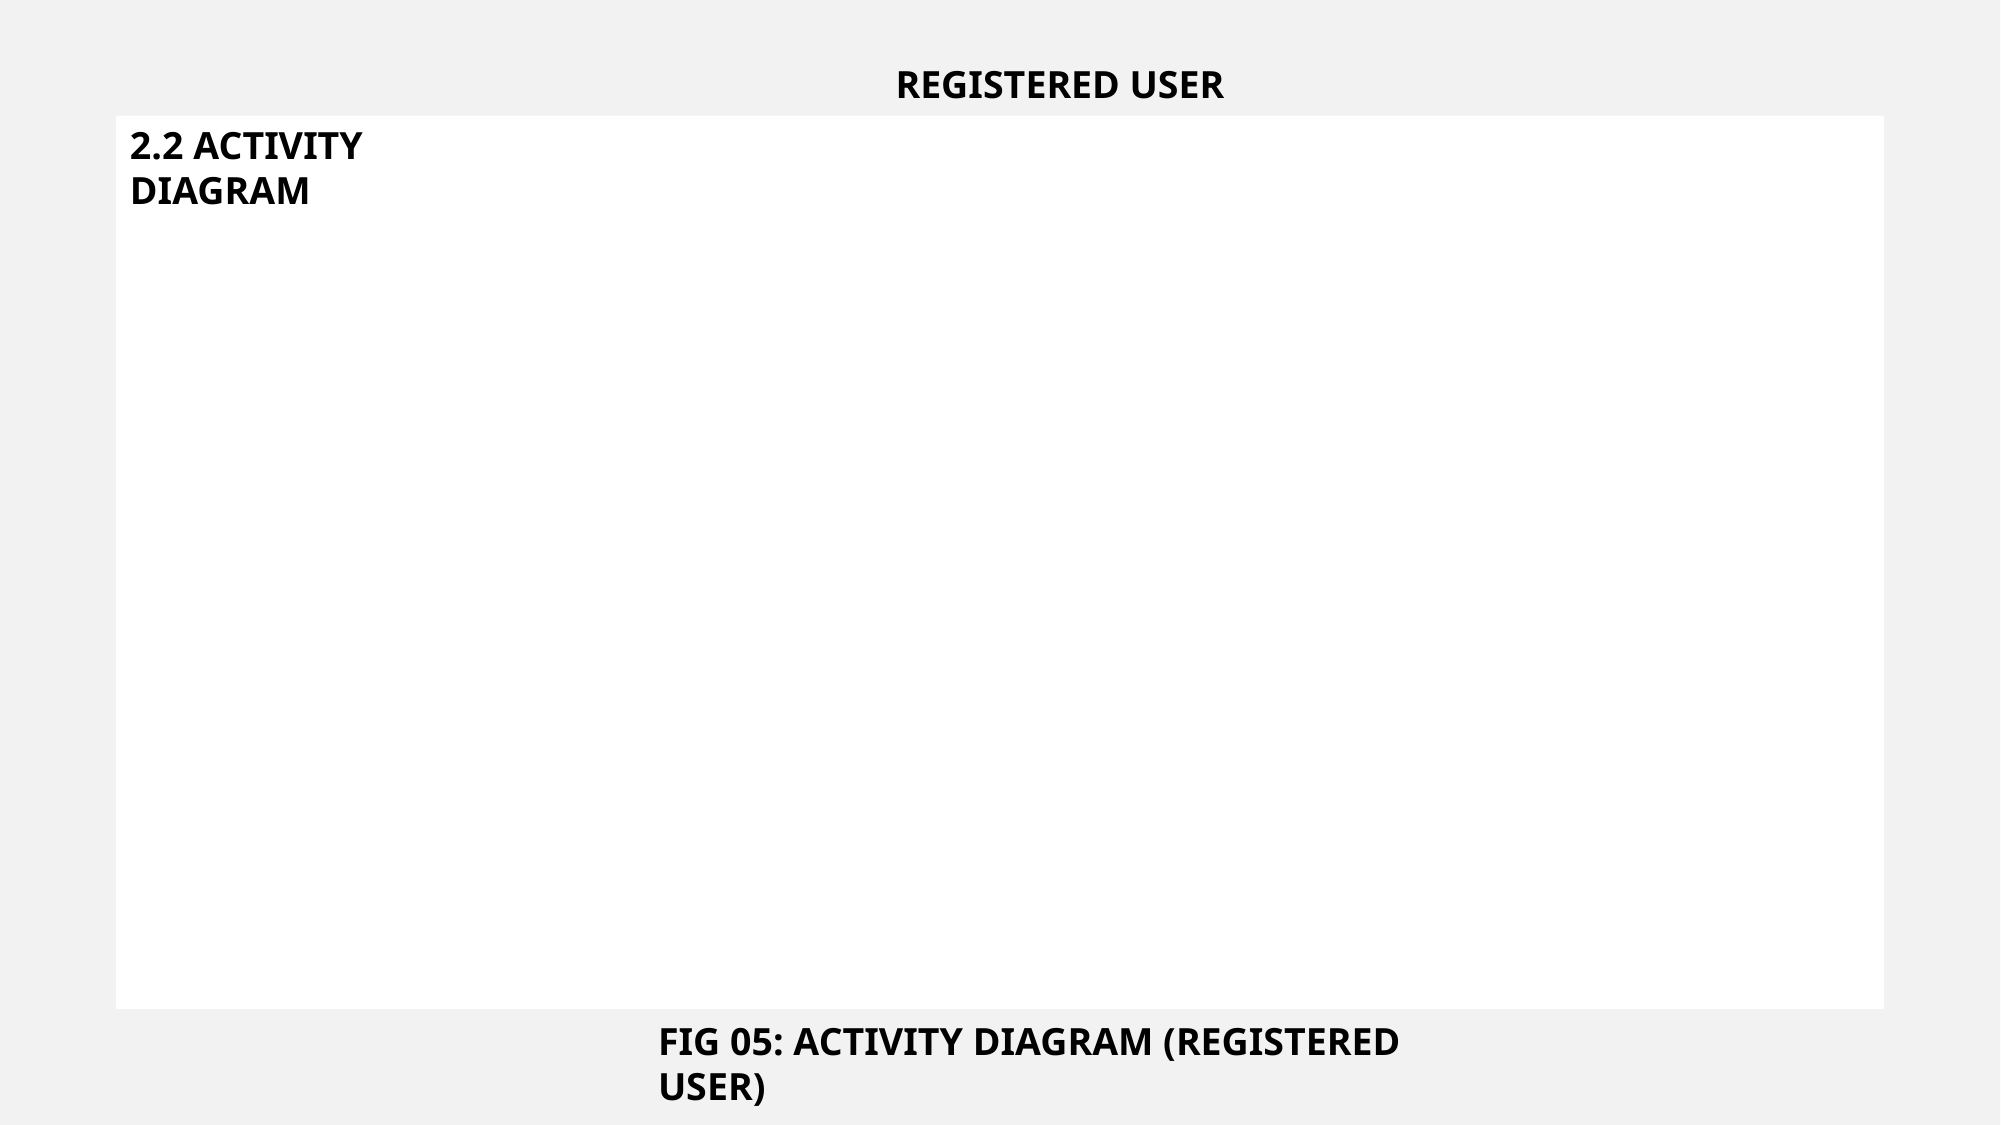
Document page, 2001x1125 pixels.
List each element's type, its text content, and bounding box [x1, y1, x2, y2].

text_box REGISTERED USER [880, 53, 1299, 114]
text_box 2.2 ACTIVITY DIAGRAM [115, 114, 533, 219]
text_box FIG 05: ACTIVITY DIAGRAM (REGISTERED USER) [643, 1010, 1437, 1116]
